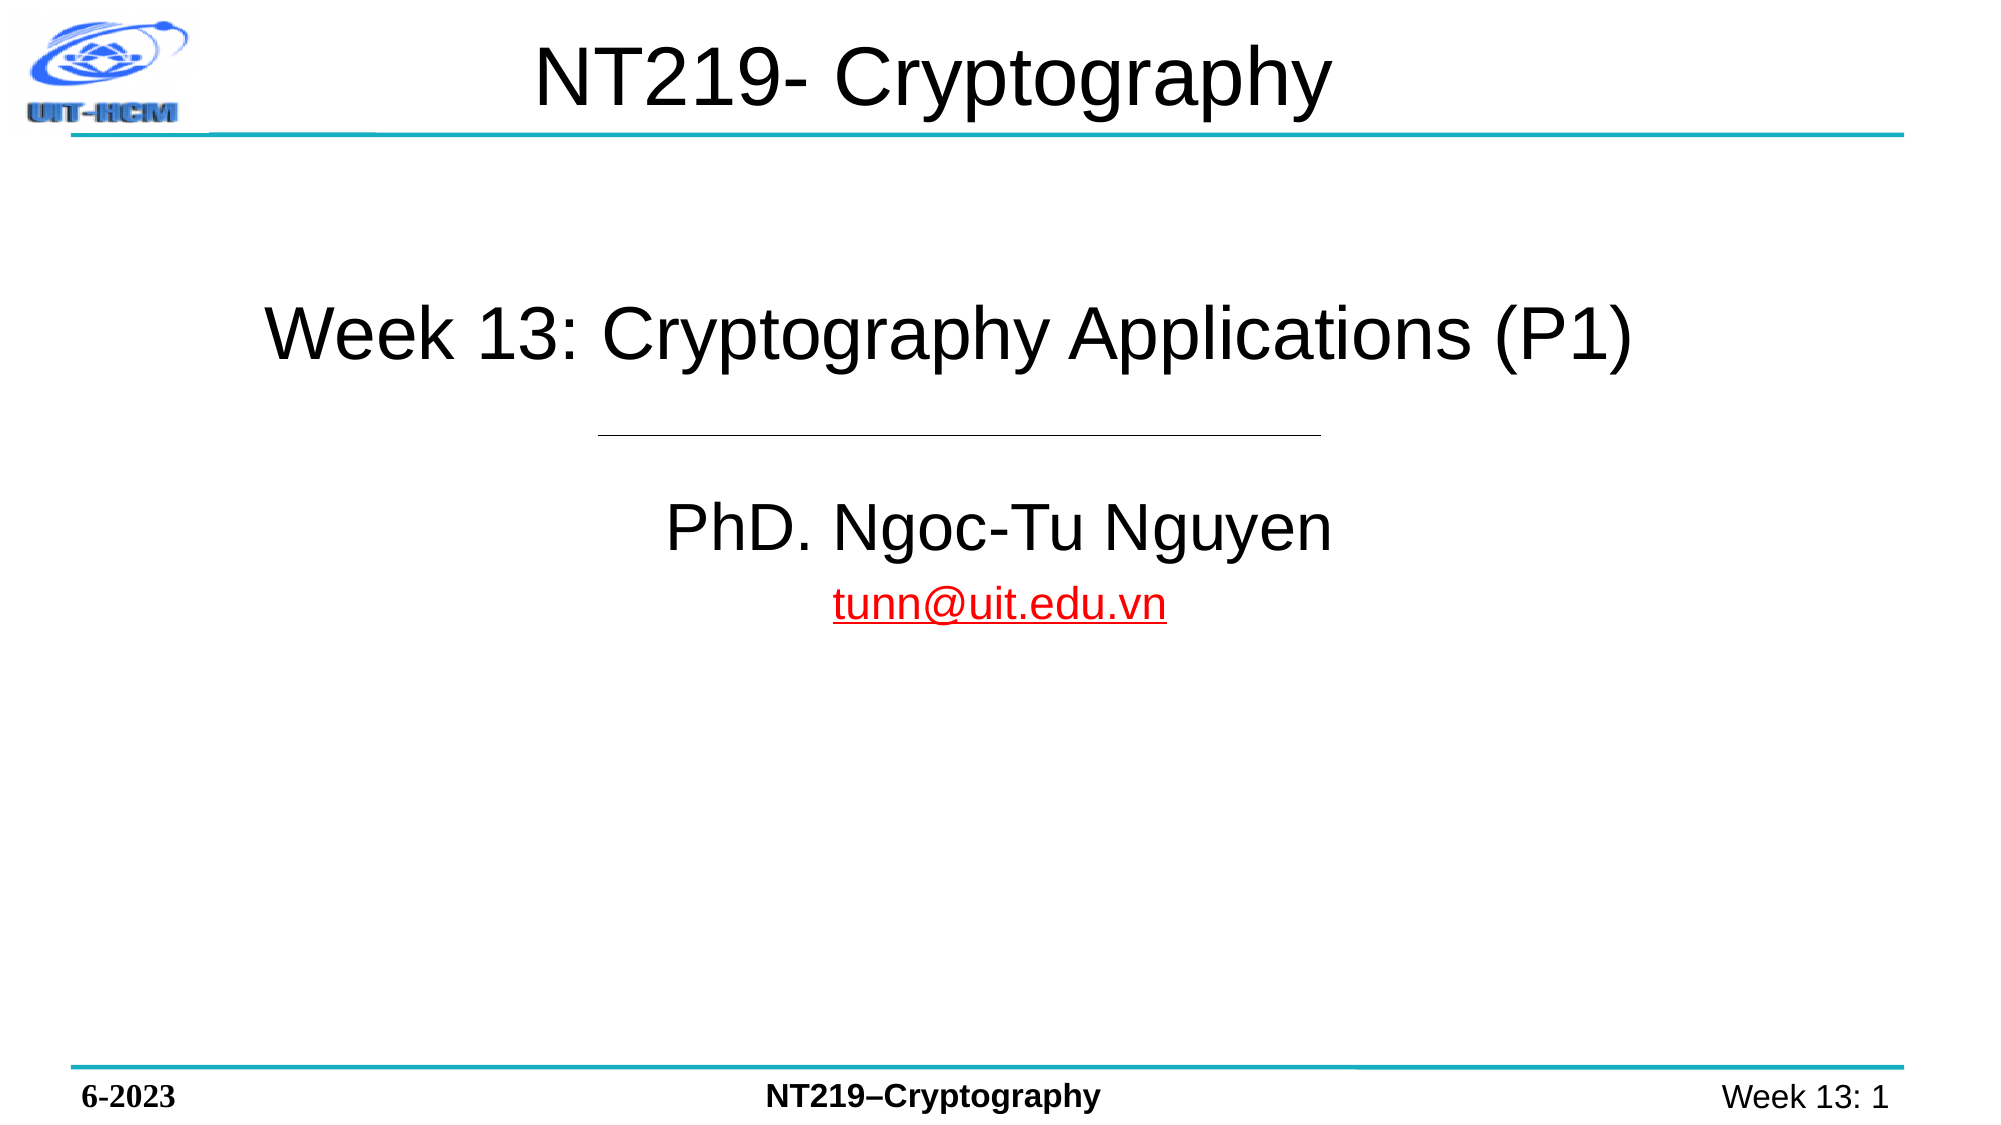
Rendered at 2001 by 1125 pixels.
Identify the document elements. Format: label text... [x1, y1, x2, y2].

list PhD. Ngoc-Tu Nguyen tunn@uit.edu.vn [303, 476, 1697, 770]
text_box Week 13: Cryptography Applications (P1) [249, 203, 1751, 456]
title NT219- Cryptography [386, 7, 1533, 137]
picture [7, 9, 209, 133]
